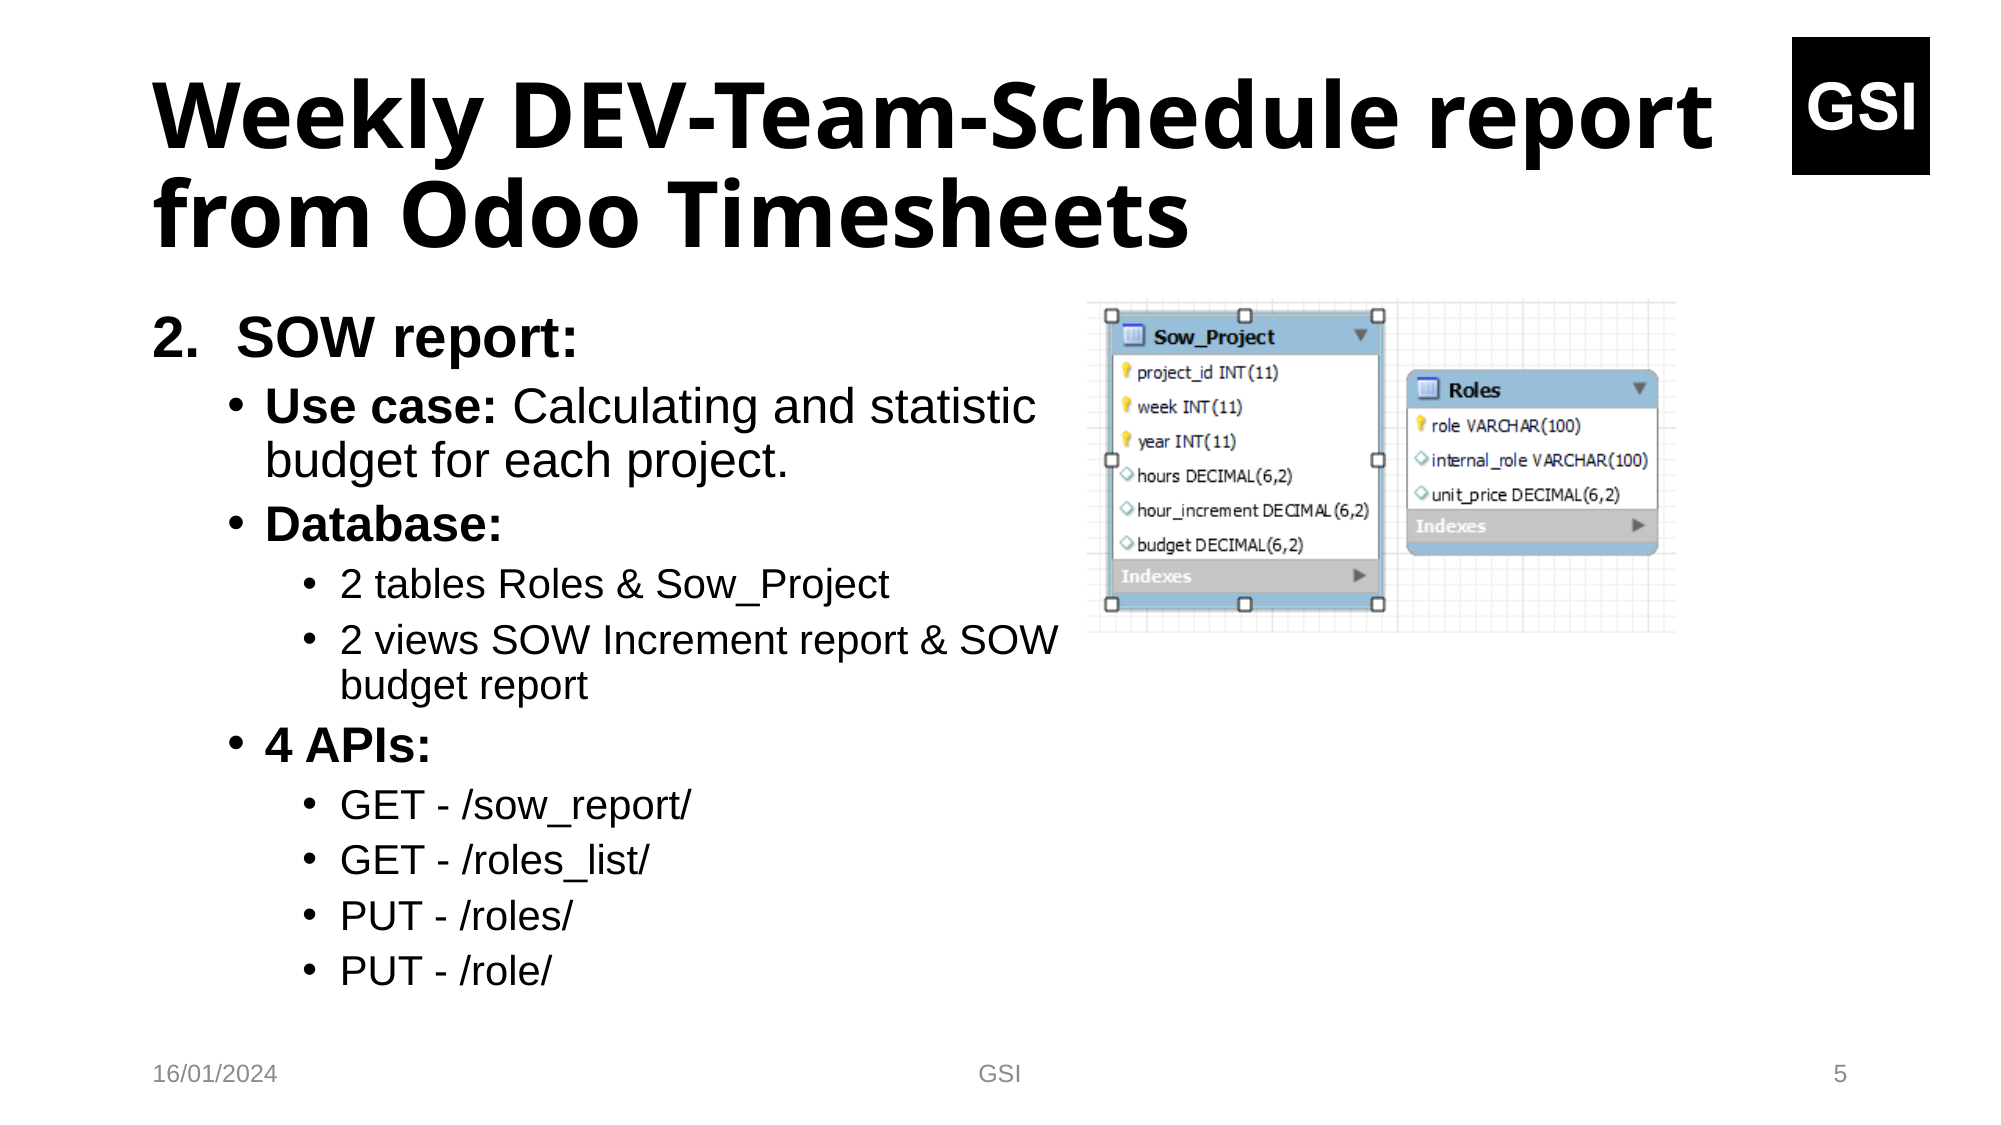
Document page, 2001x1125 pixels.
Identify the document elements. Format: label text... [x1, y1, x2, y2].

slide_number 5 [1412, 1042, 1863, 1103]
footer GSI [662, 1042, 1338, 1103]
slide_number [137, 1042, 588, 1103]
title Weekly DEV-Team-Schedule report from Odoo Timesheets [137, 59, 1863, 278]
picture [1087, 299, 1676, 633]
list SOW report: Use case: Calculating and statistic budget for each project. Database: 2 tables Roles & Sow_Project 2 views SOW Increment report & SOW budget report 4 APIs: GET - /sow_report/ GET - /roles_list/ PUT - /roles/ PUT - /role/ [137, 299, 1088, 1014]
picture [1792, 37, 1930, 175]
